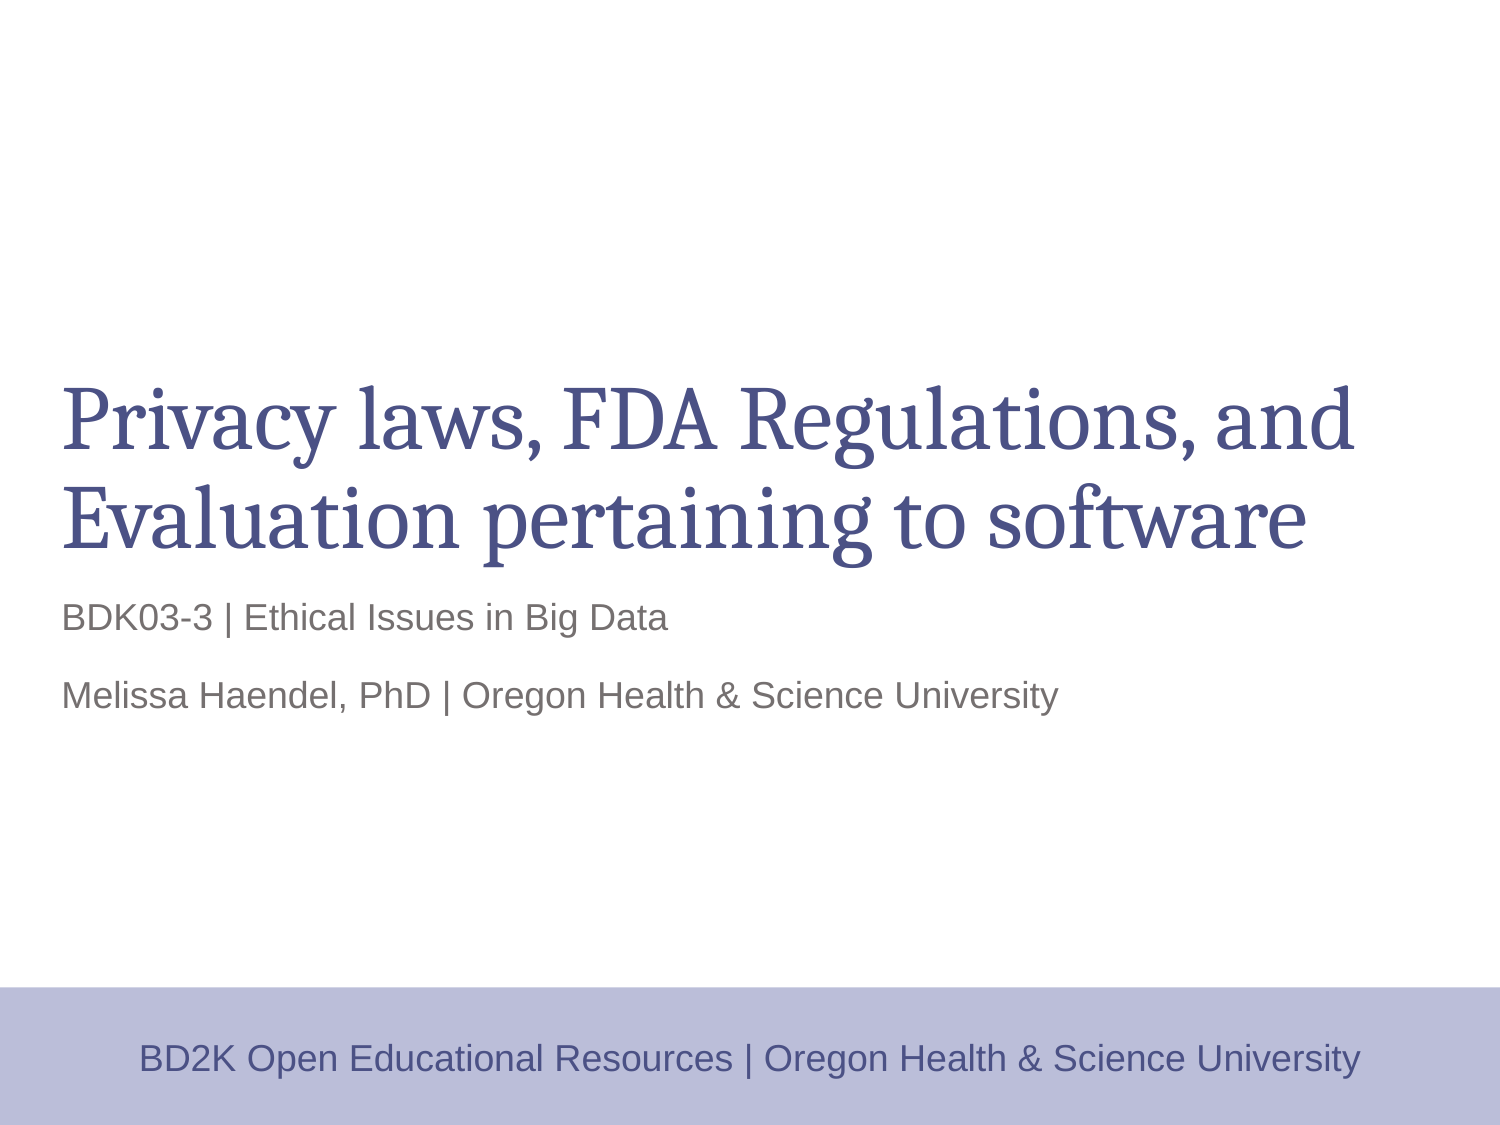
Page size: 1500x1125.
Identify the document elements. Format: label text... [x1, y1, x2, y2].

title Privacy laws, FDA Regulations, and Evaluation pertaining to software [46, 184, 1454, 576]
subtitle BDK03-3 | Ethical Issues in Big Data Melissa Haendel, PhD | Oregon Health & Science University [46, 590, 1454, 863]
